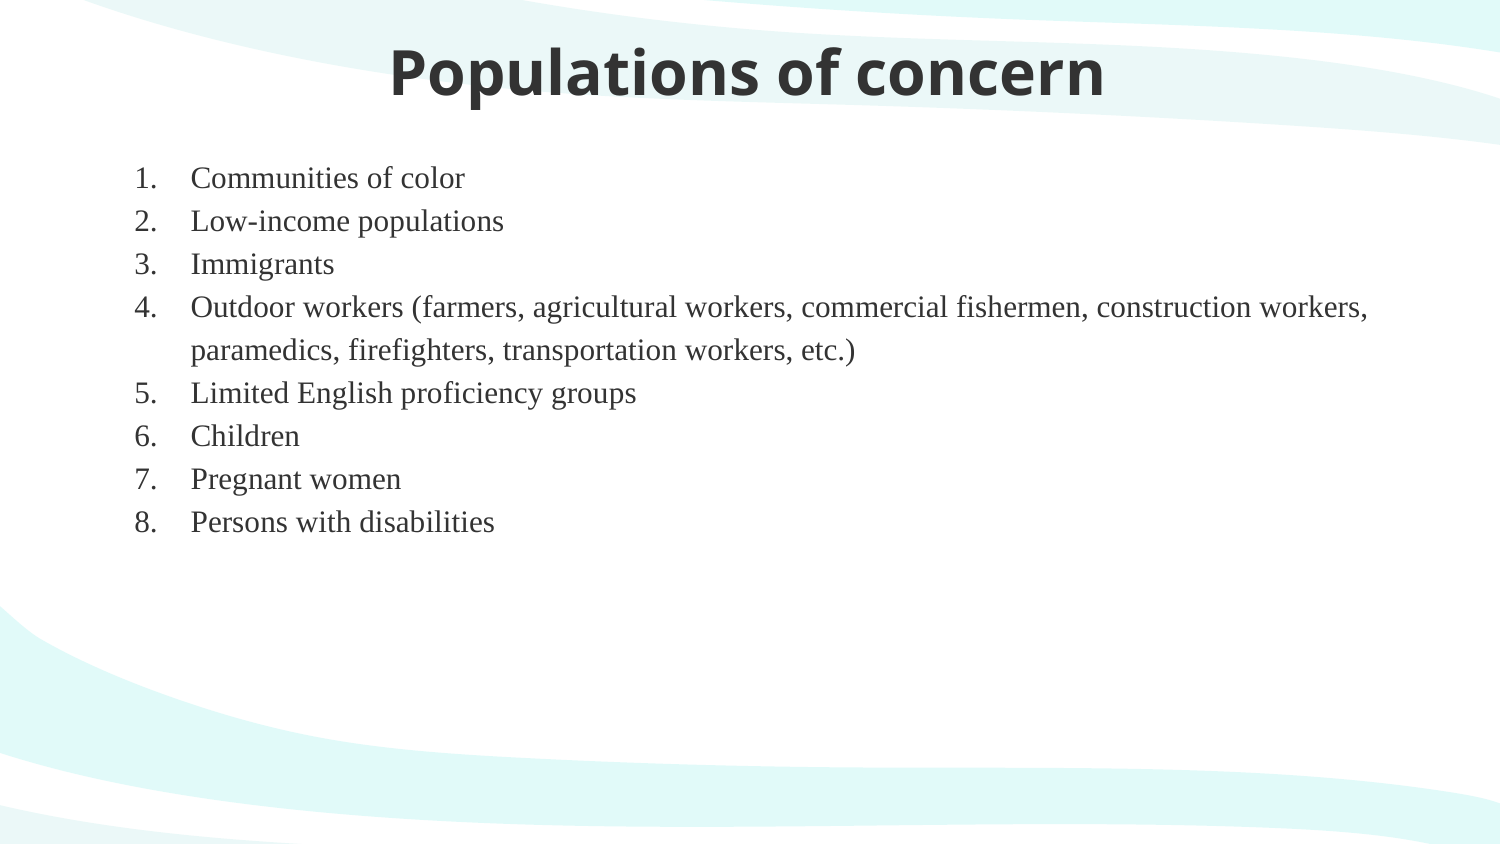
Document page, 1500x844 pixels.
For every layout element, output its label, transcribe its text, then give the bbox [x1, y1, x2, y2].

subtitle Communities of color Low-income populations Immigrants Outdoor workers (farmers, agricultural workers, commercial fishermen, construction workers, paramedics, firefighters, transportation workers, etc.) Limited English proficiency groups Children Pregnant women Persons with disabilities [96, 136, 1416, 784]
title Populations of concern [96, 17, 1416, 112]
